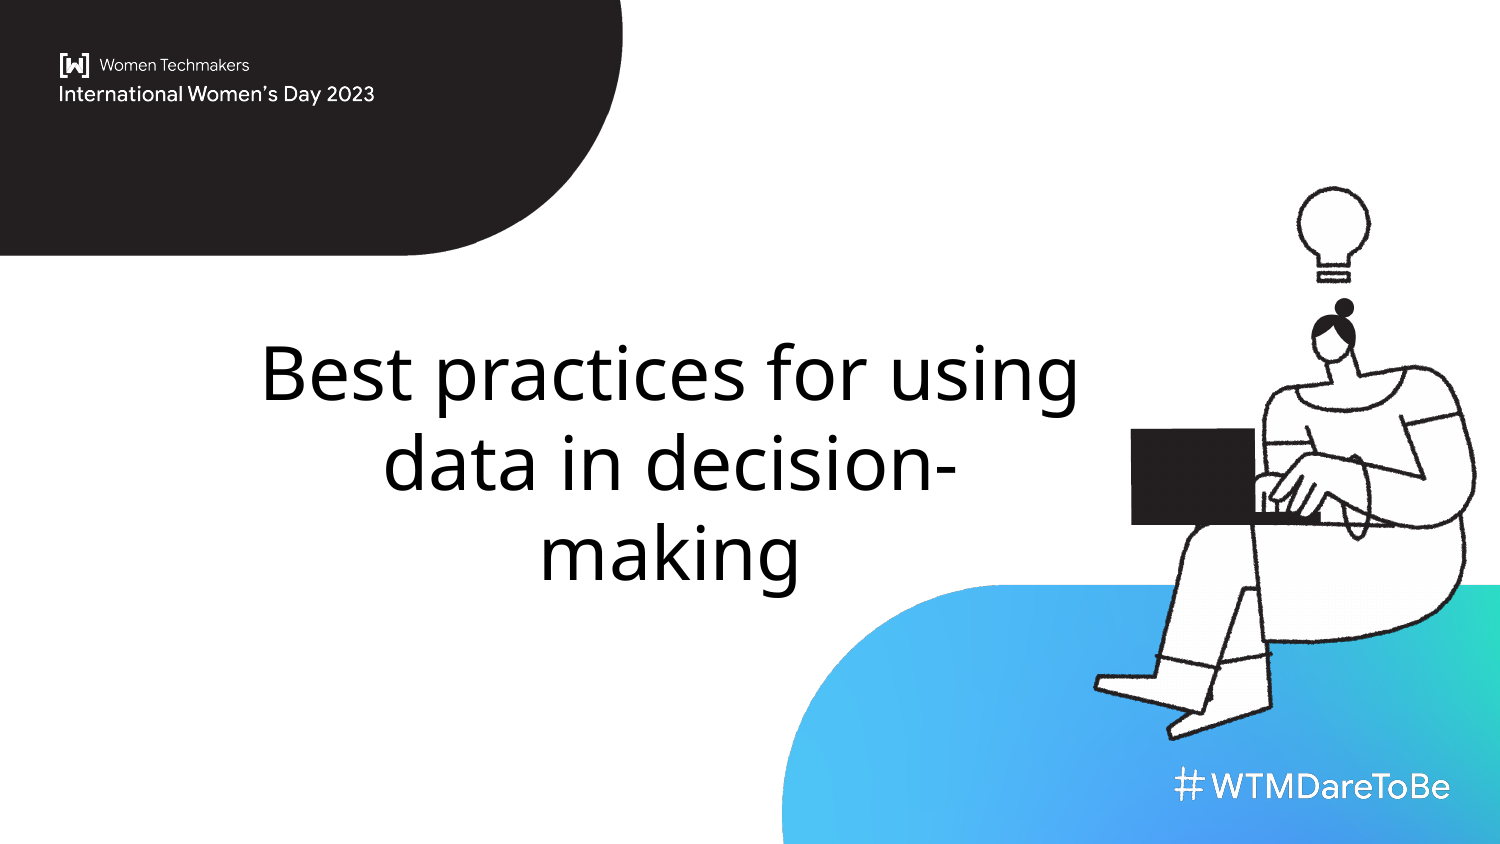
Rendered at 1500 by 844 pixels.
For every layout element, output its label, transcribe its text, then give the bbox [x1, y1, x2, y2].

picture [0, 0, 695, 311]
text_box Best practices for using data in decision-making [236, 310, 1087, 611]
picture [574, 186, 1500, 844]
